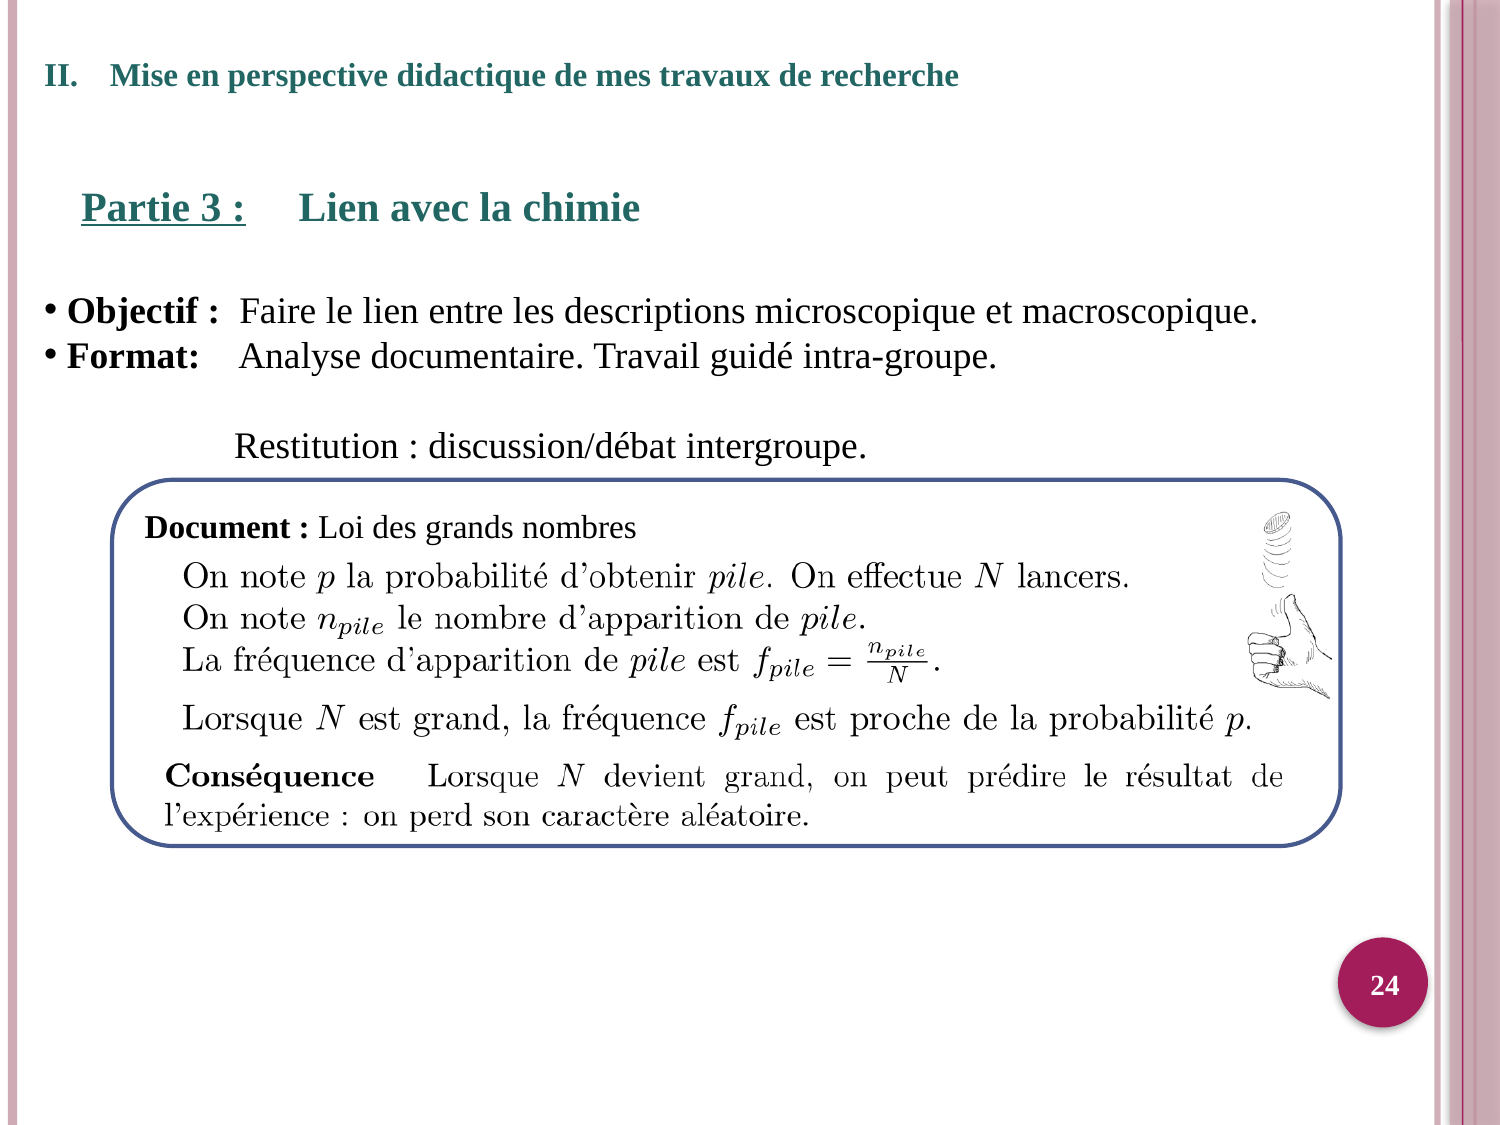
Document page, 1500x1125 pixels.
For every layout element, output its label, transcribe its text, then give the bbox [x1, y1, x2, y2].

text_box Partie 3 : Lien avec la chimie [66, 172, 656, 238]
footer Mise en perspective didactique de mes travaux de recherche [29, 75, 1341, 103]
text_box Objectif : Faire le lien entre les descriptions microscopique et macroscopique. Format: Analyse documentaire. Travail guidé intra-groupe. Restitution : discussion/débat intergroupe. [29, 278, 1424, 474]
slide_number 24 [1335, 940, 1436, 1026]
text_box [111, 479, 1342, 847]
text_box [0, 0, 1500, 75]
